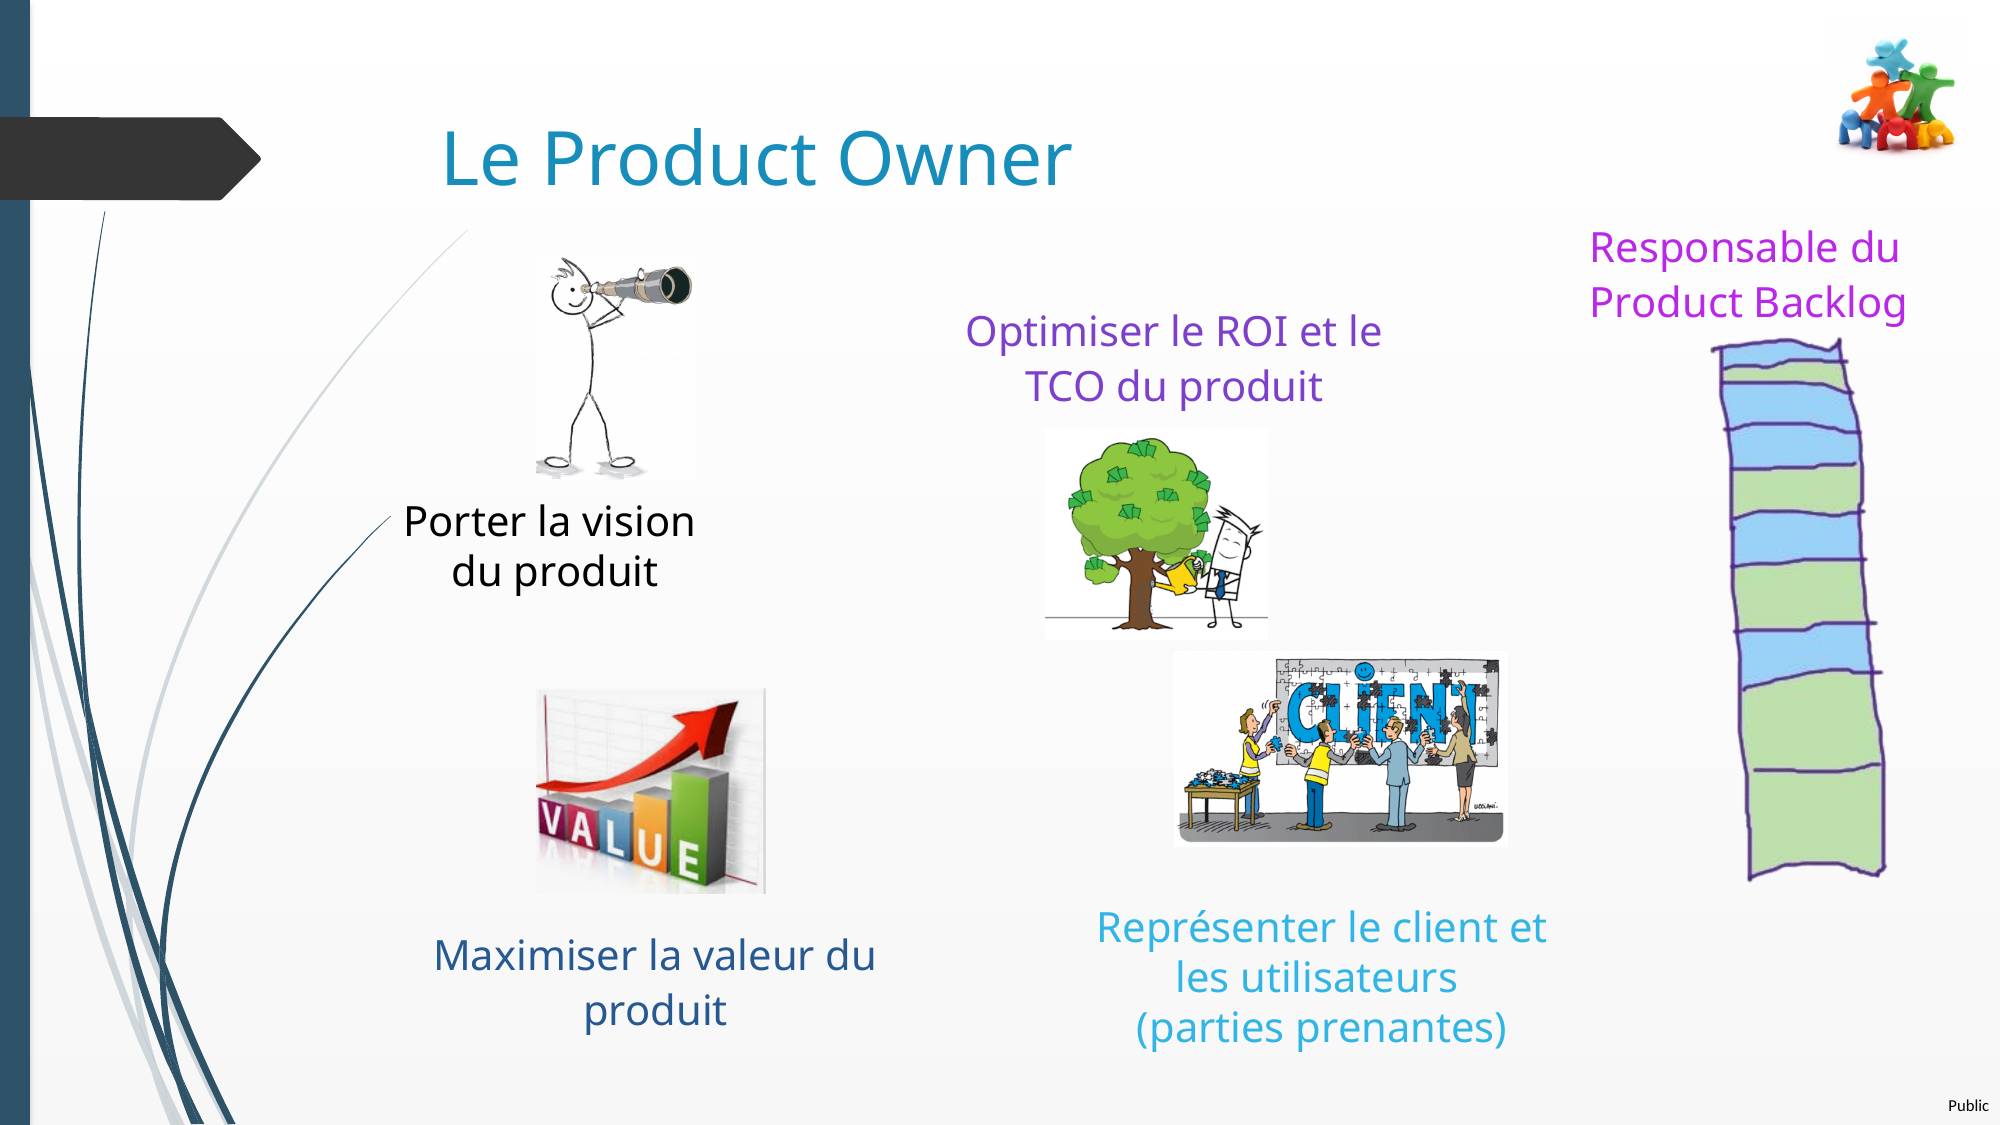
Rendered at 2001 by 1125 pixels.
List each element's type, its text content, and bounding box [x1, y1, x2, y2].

text_box Maximiser la valeur du produit [395, 916, 916, 1042]
picture [535, 688, 766, 894]
picture [1826, 21, 1968, 163]
picture [1173, 651, 1509, 847]
picture [535, 254, 696, 481]
text_box Porter la vision du produit [388, 487, 712, 603]
text_box Optimiser le ROI et le TCO du produit [920, 292, 1429, 418]
picture [1684, 313, 1917, 894]
text_box Responsable du Product Backlog [1575, 208, 1965, 333]
text_box Représenter le client et les utilisateurs (parties prenantes) [1069, 893, 1575, 1059]
picture [1045, 427, 1268, 640]
title Le Product Owner [425, 102, 1888, 313]
